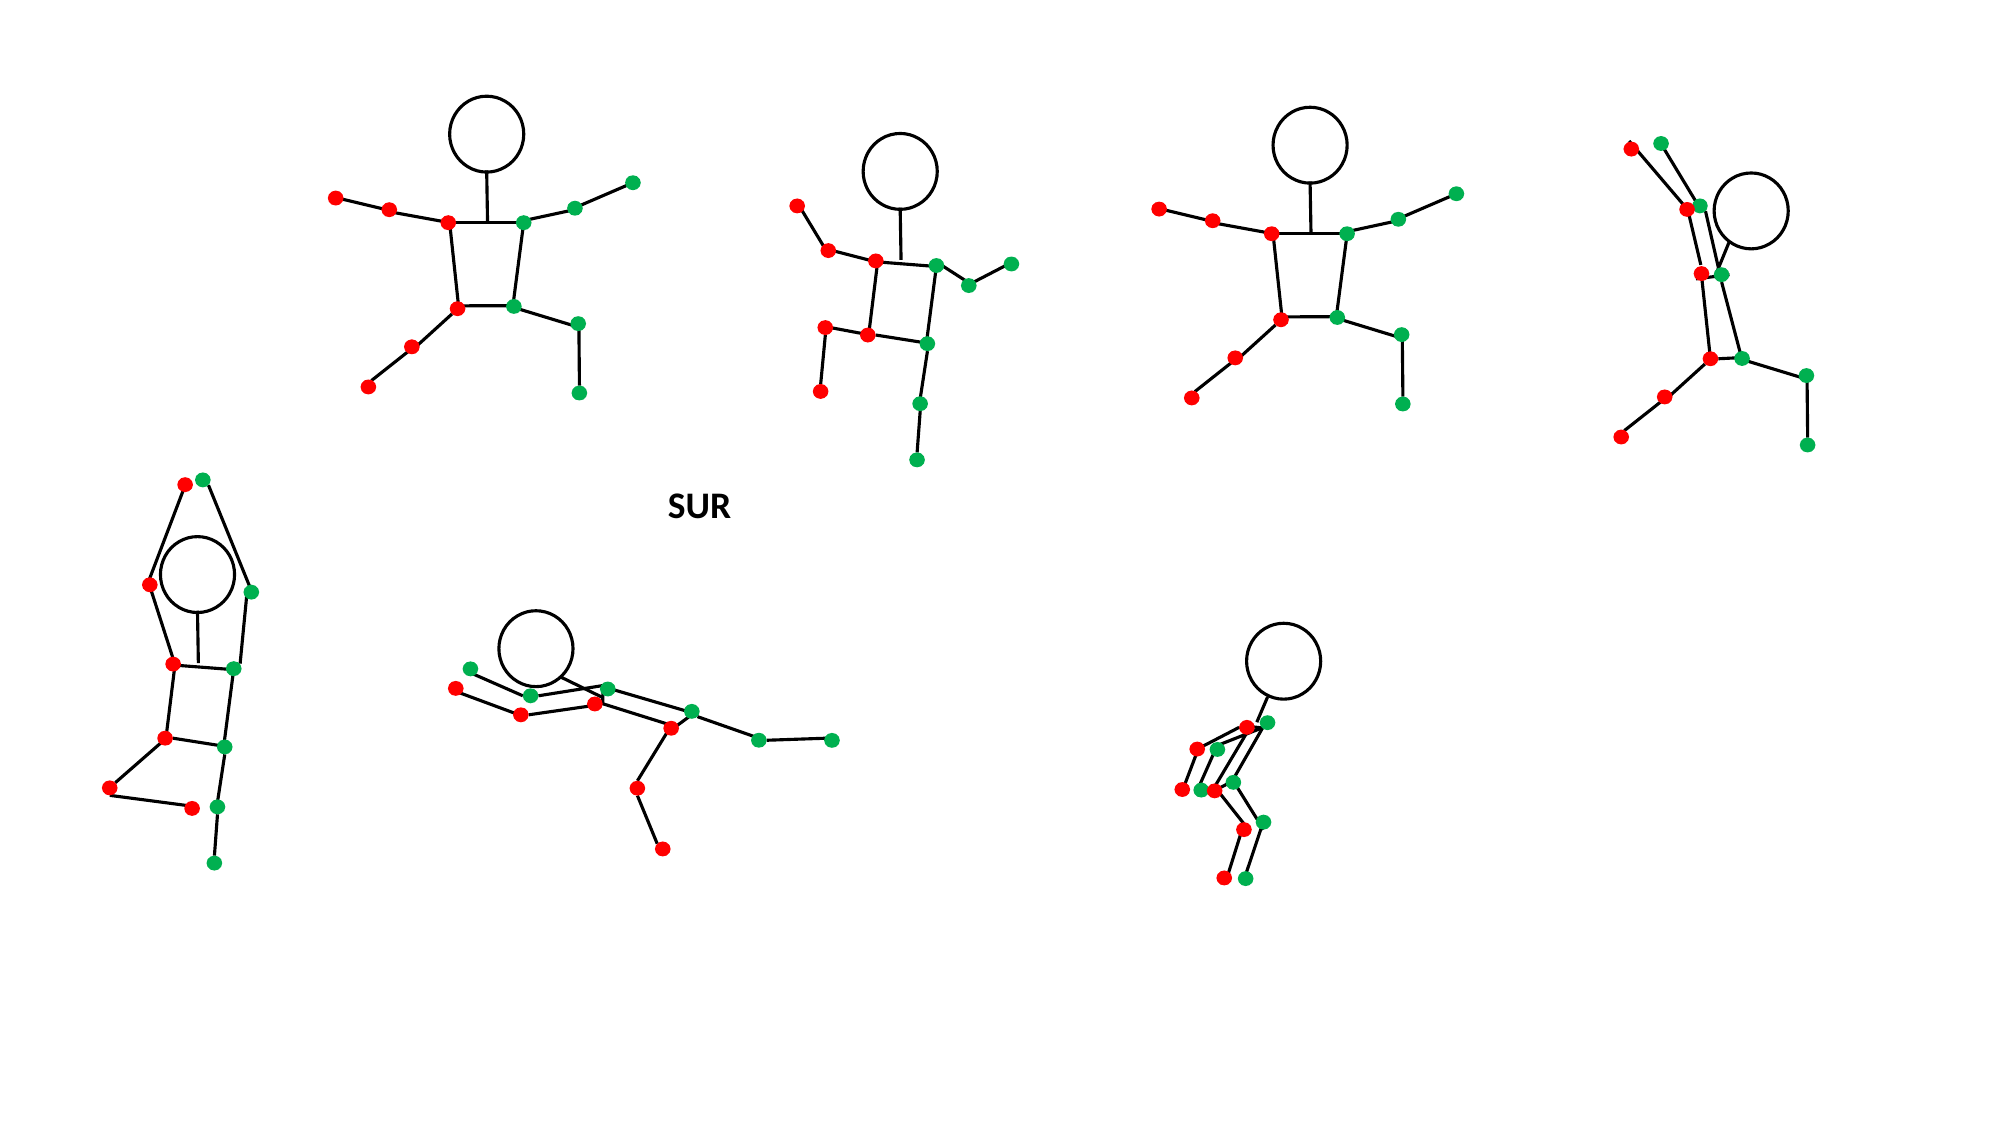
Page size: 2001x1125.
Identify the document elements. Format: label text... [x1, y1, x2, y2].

text_box [816, 319, 835, 336]
text_box [183, 800, 202, 817]
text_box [941, 264, 969, 283]
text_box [115, 738, 167, 783]
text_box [867, 263, 878, 341]
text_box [697, 716, 759, 738]
text_box [1002, 255, 1021, 273]
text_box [1235, 783, 1264, 830]
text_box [109, 795, 195, 807]
text_box [504, 298, 523, 315]
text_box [970, 263, 1010, 284]
text_box [911, 395, 930, 413]
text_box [926, 259, 938, 342]
text_box [1272, 311, 1290, 329]
text_box [1272, 106, 1349, 185]
text_box [570, 384, 589, 402]
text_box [333, 196, 393, 212]
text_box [1686, 141, 1699, 206]
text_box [471, 673, 523, 696]
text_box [528, 705, 596, 715]
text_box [513, 222, 524, 305]
text_box [1205, 790, 1224, 800]
text_box [497, 609, 575, 688]
text_box [159, 535, 232, 614]
text_box [1394, 339, 1402, 344]
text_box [1245, 830, 1263, 877]
text_box [1393, 395, 1412, 413]
text_box [359, 378, 378, 396]
text_box [931, 257, 945, 274]
text_box [1678, 206, 1697, 218]
text_box [1236, 870, 1255, 888]
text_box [1239, 324, 1276, 358]
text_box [560, 676, 602, 698]
text_box [653, 840, 672, 858]
text_box [1713, 171, 1790, 250]
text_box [1182, 748, 1199, 790]
text_box [248, 583, 261, 601]
text_box [1447, 185, 1466, 203]
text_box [1227, 832, 1242, 877]
text_box [862, 132, 939, 211]
text_box [624, 174, 642, 192]
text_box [1688, 211, 1701, 265]
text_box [1156, 208, 1217, 223]
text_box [1743, 359, 1808, 380]
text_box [526, 209, 575, 221]
text_box [1701, 350, 1720, 368]
text_box [208, 798, 227, 816]
text_box [1798, 436, 1817, 454]
text_box [227, 660, 243, 677]
text_box [1696, 197, 1709, 215]
text_box [1245, 622, 1322, 701]
text_box [1798, 380, 1807, 385]
text_box [164, 656, 183, 673]
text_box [1629, 140, 1686, 208]
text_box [602, 684, 607, 696]
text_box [637, 727, 671, 781]
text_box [596, 701, 667, 724]
text_box [1733, 349, 1751, 368]
text_box [1692, 265, 1705, 282]
text_box [908, 451, 926, 469]
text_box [828, 249, 874, 262]
text_box [1263, 813, 1273, 831]
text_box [1338, 318, 1403, 339]
text_box [1713, 279, 1730, 284]
text_box [215, 746, 234, 756]
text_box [1701, 275, 1711, 359]
text_box [628, 779, 647, 797]
text_box [193, 471, 212, 489]
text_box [216, 754, 225, 807]
text_box [402, 338, 421, 356]
text_box [683, 703, 701, 720]
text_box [1336, 233, 1348, 316]
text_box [149, 483, 186, 580]
text_box [1182, 389, 1201, 407]
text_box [575, 182, 633, 208]
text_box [917, 411, 921, 453]
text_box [150, 587, 175, 665]
text_box [1403, 326, 1411, 343]
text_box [214, 814, 218, 856]
text_box [1192, 790, 1207, 799]
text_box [881, 262, 926, 267]
text_box [1217, 213, 1222, 223]
text_box [100, 779, 119, 797]
text_box [788, 197, 807, 215]
text_box [1150, 200, 1168, 217]
text_box [439, 214, 458, 232]
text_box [1624, 397, 1666, 431]
text_box [176, 476, 195, 494]
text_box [391, 212, 447, 223]
text_box [867, 252, 885, 269]
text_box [371, 347, 413, 381]
text_box [448, 300, 467, 318]
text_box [1272, 233, 1282, 317]
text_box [172, 738, 224, 747]
text_box [514, 214, 533, 232]
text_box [538, 684, 560, 696]
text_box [449, 222, 459, 306]
text_box [602, 680, 617, 687]
text_box [1328, 309, 1347, 326]
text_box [1695, 274, 1730, 279]
text_box [858, 335, 874, 344]
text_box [1199, 750, 1216, 790]
text_box [819, 242, 837, 260]
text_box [165, 666, 175, 744]
text_box [1338, 225, 1357, 243]
text_box [823, 731, 841, 749]
text_box [461, 660, 480, 678]
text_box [1668, 364, 1705, 397]
text_box [1612, 428, 1631, 446]
text_box [1655, 388, 1674, 406]
text_box [1188, 740, 1197, 748]
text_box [456, 691, 519, 715]
text_box [156, 729, 165, 738]
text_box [178, 665, 223, 670]
text_box [393, 202, 399, 212]
text_box [205, 854, 224, 872]
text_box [1715, 241, 1730, 274]
text_box [918, 342, 937, 353]
text_box [1389, 210, 1408, 228]
text_box [662, 719, 681, 737]
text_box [1721, 282, 1742, 357]
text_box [605, 687, 693, 713]
text_box [1235, 830, 1245, 839]
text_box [675, 716, 689, 727]
text_box [811, 383, 830, 400]
text_box [1808, 367, 1816, 384]
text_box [820, 334, 826, 384]
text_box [415, 313, 452, 347]
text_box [1194, 358, 1236, 392]
text_box [579, 315, 588, 332]
text_box [1266, 714, 1277, 732]
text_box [240, 591, 248, 664]
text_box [208, 485, 252, 591]
text_box [1622, 141, 1629, 158]
text_box [1653, 134, 1669, 140]
text_box [585, 698, 602, 705]
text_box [637, 795, 658, 844]
text_box [566, 199, 584, 217]
text_box [511, 706, 530, 724]
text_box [1220, 793, 1235, 829]
text_box [381, 212, 391, 219]
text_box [1350, 220, 1399, 232]
text_box [1173, 781, 1192, 799]
text_box SUR [653, 474, 747, 534]
text_box [446, 679, 465, 697]
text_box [800, 207, 826, 249]
text_box [570, 328, 578, 333]
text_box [919, 351, 928, 404]
text_box [1204, 223, 1214, 230]
text_box [140, 576, 159, 594]
text_box [1239, 718, 1255, 723]
text_box [1226, 349, 1245, 367]
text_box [875, 334, 926, 343]
text_box [749, 731, 768, 749]
text_box [448, 95, 525, 174]
text_box [521, 687, 540, 705]
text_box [515, 307, 579, 328]
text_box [1398, 193, 1457, 219]
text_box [223, 663, 235, 746]
text_box [1262, 225, 1281, 243]
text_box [1705, 211, 1721, 274]
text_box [1232, 723, 1266, 781]
text_box [326, 189, 345, 206]
text_box [959, 277, 978, 295]
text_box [1214, 223, 1271, 234]
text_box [1256, 696, 1268, 723]
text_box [1216, 781, 1232, 790]
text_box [1197, 727, 1213, 750]
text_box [831, 327, 870, 335]
text_box [1215, 869, 1234, 887]
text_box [1213, 726, 1251, 789]
